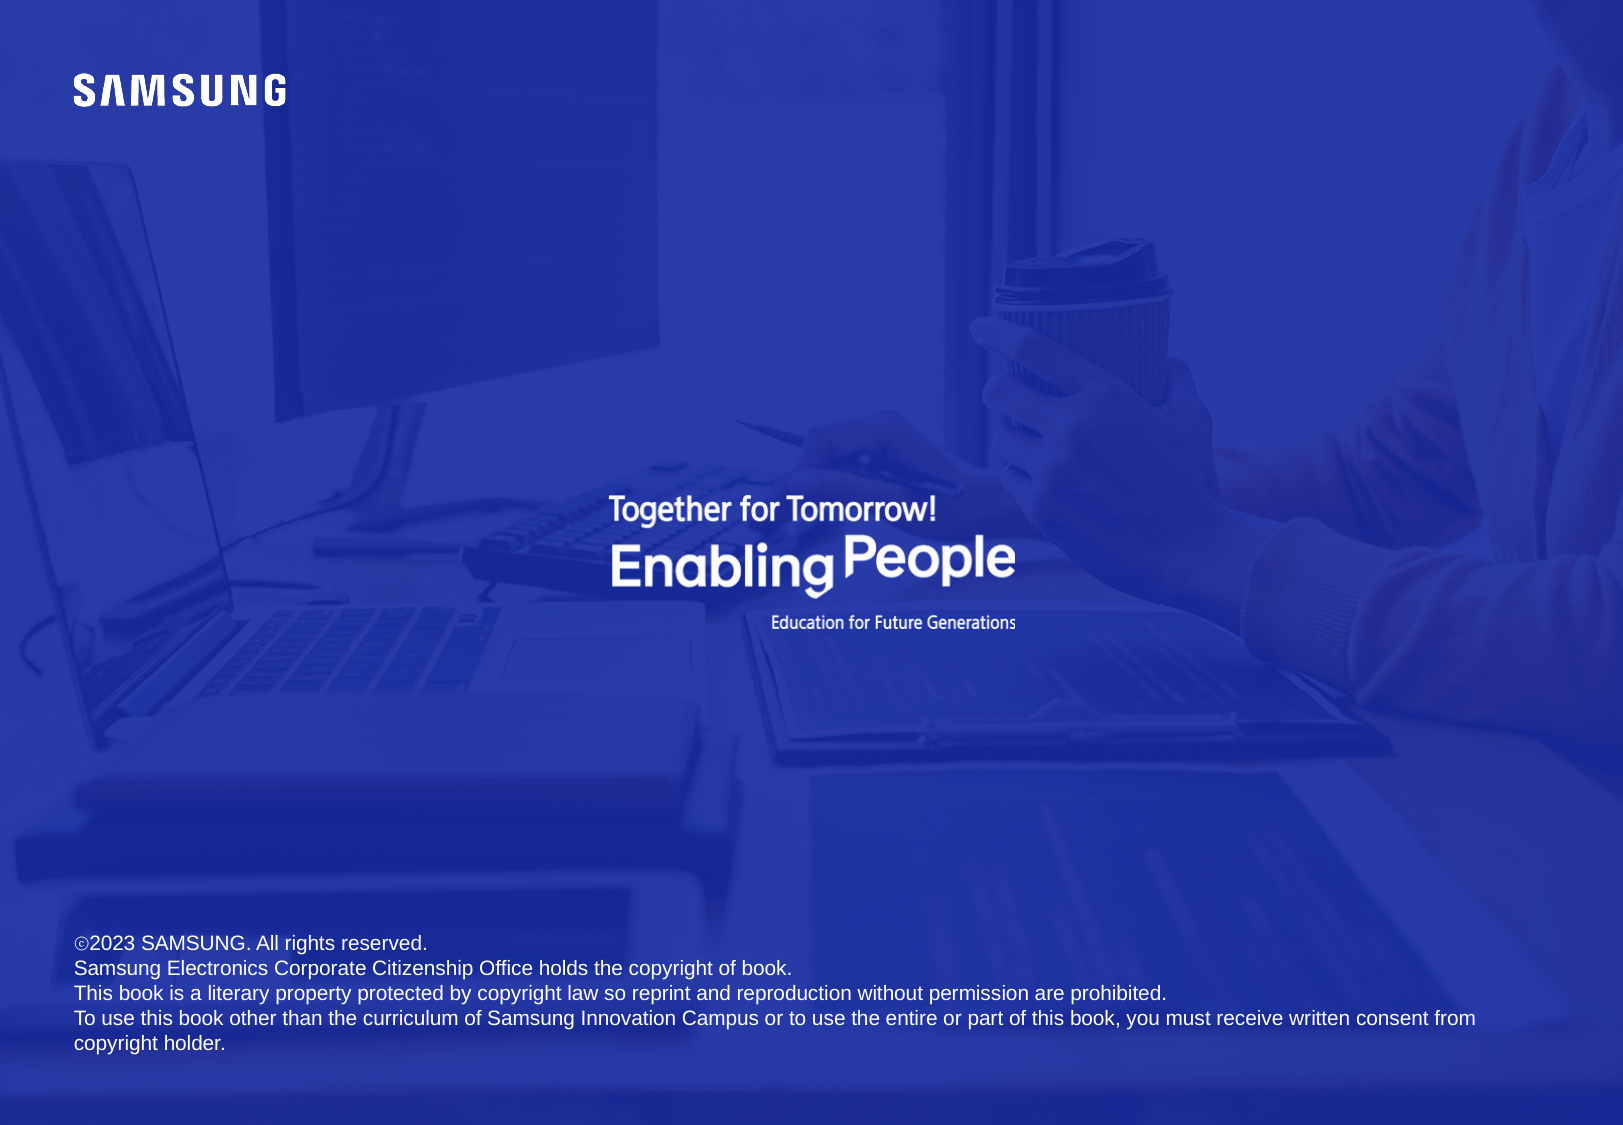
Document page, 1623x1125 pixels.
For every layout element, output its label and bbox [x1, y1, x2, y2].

text_box [0, 0, 1623, 1125]
